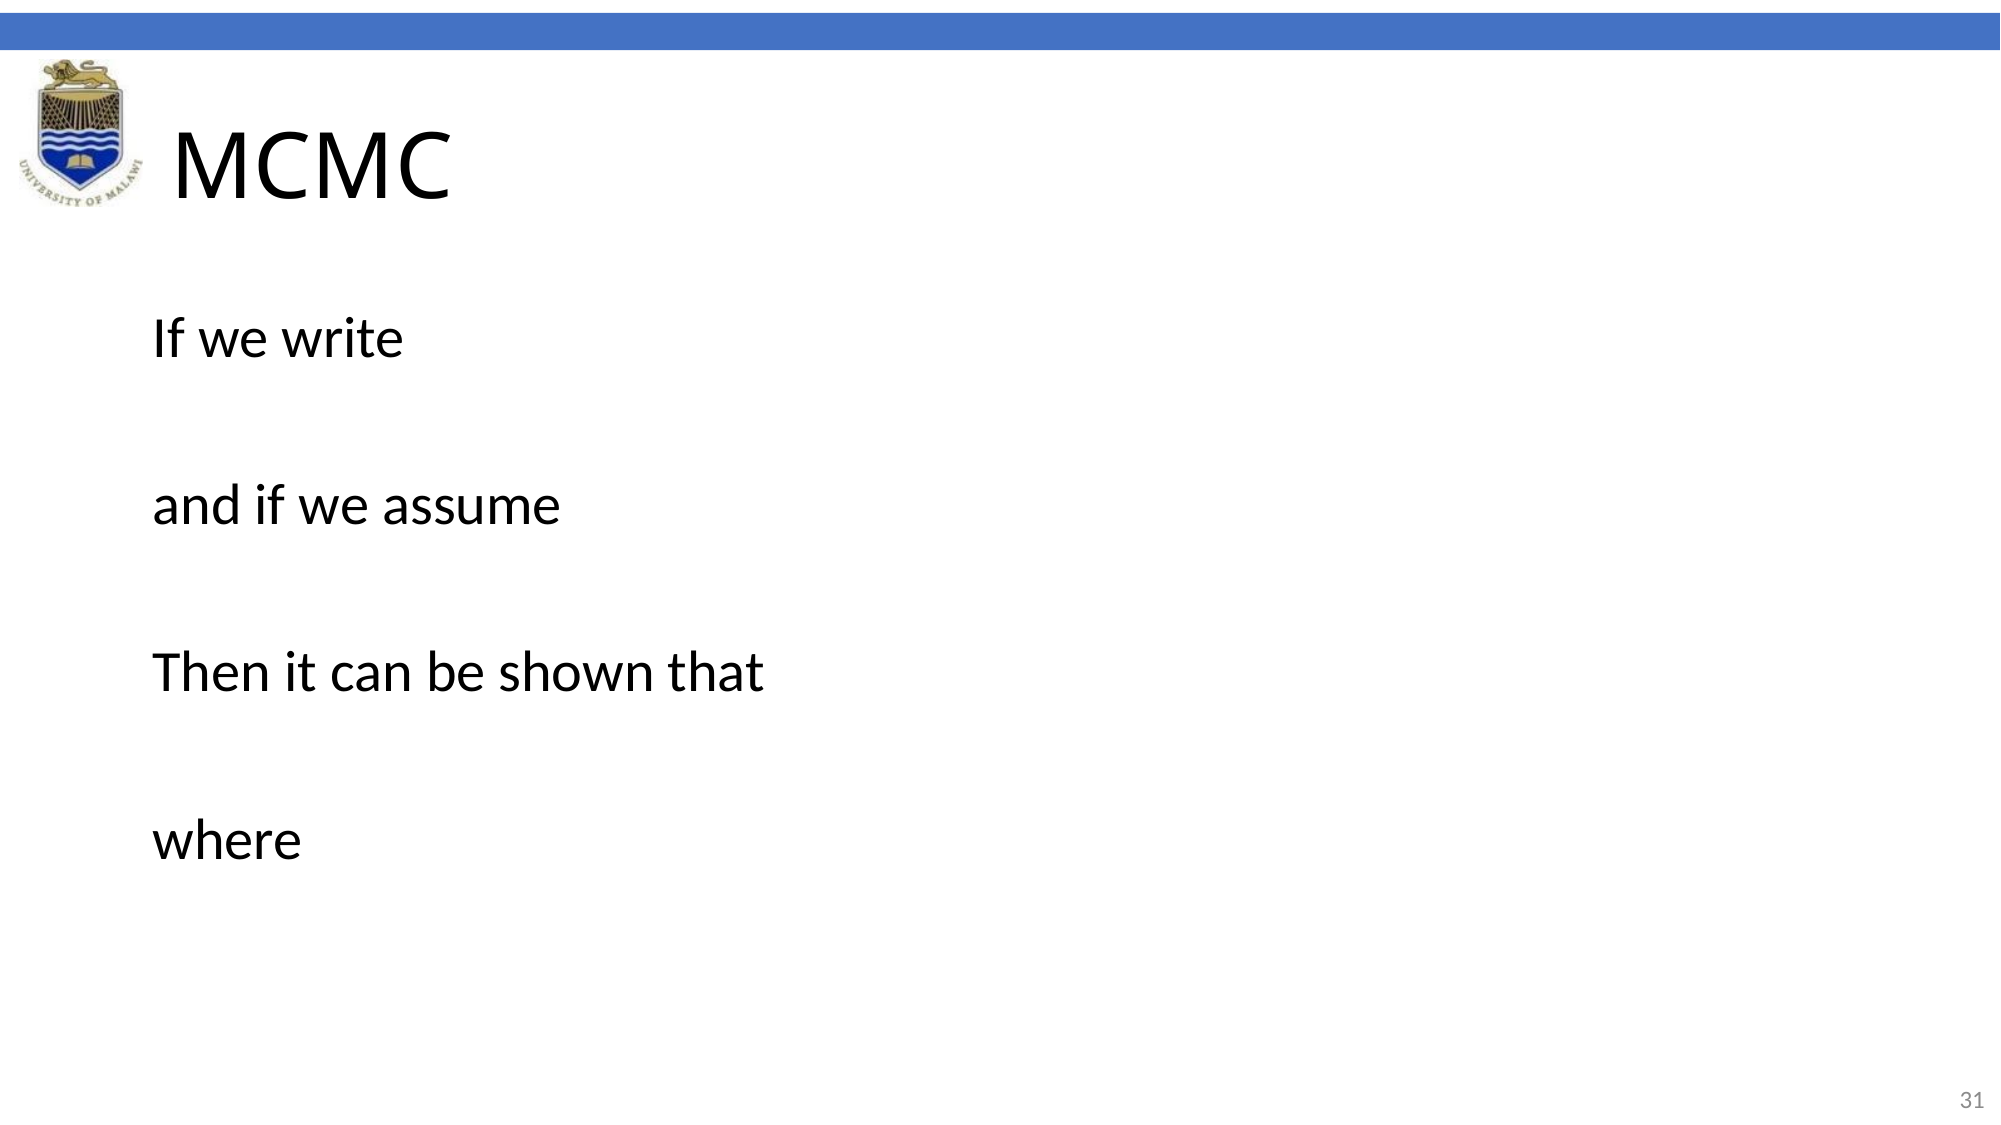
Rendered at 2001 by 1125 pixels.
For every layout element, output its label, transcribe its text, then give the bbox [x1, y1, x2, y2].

title MCMC [155, 59, 1851, 278]
picture [19, 59, 143, 207]
slide_number 31 [1550, 1073, 2000, 1125]
